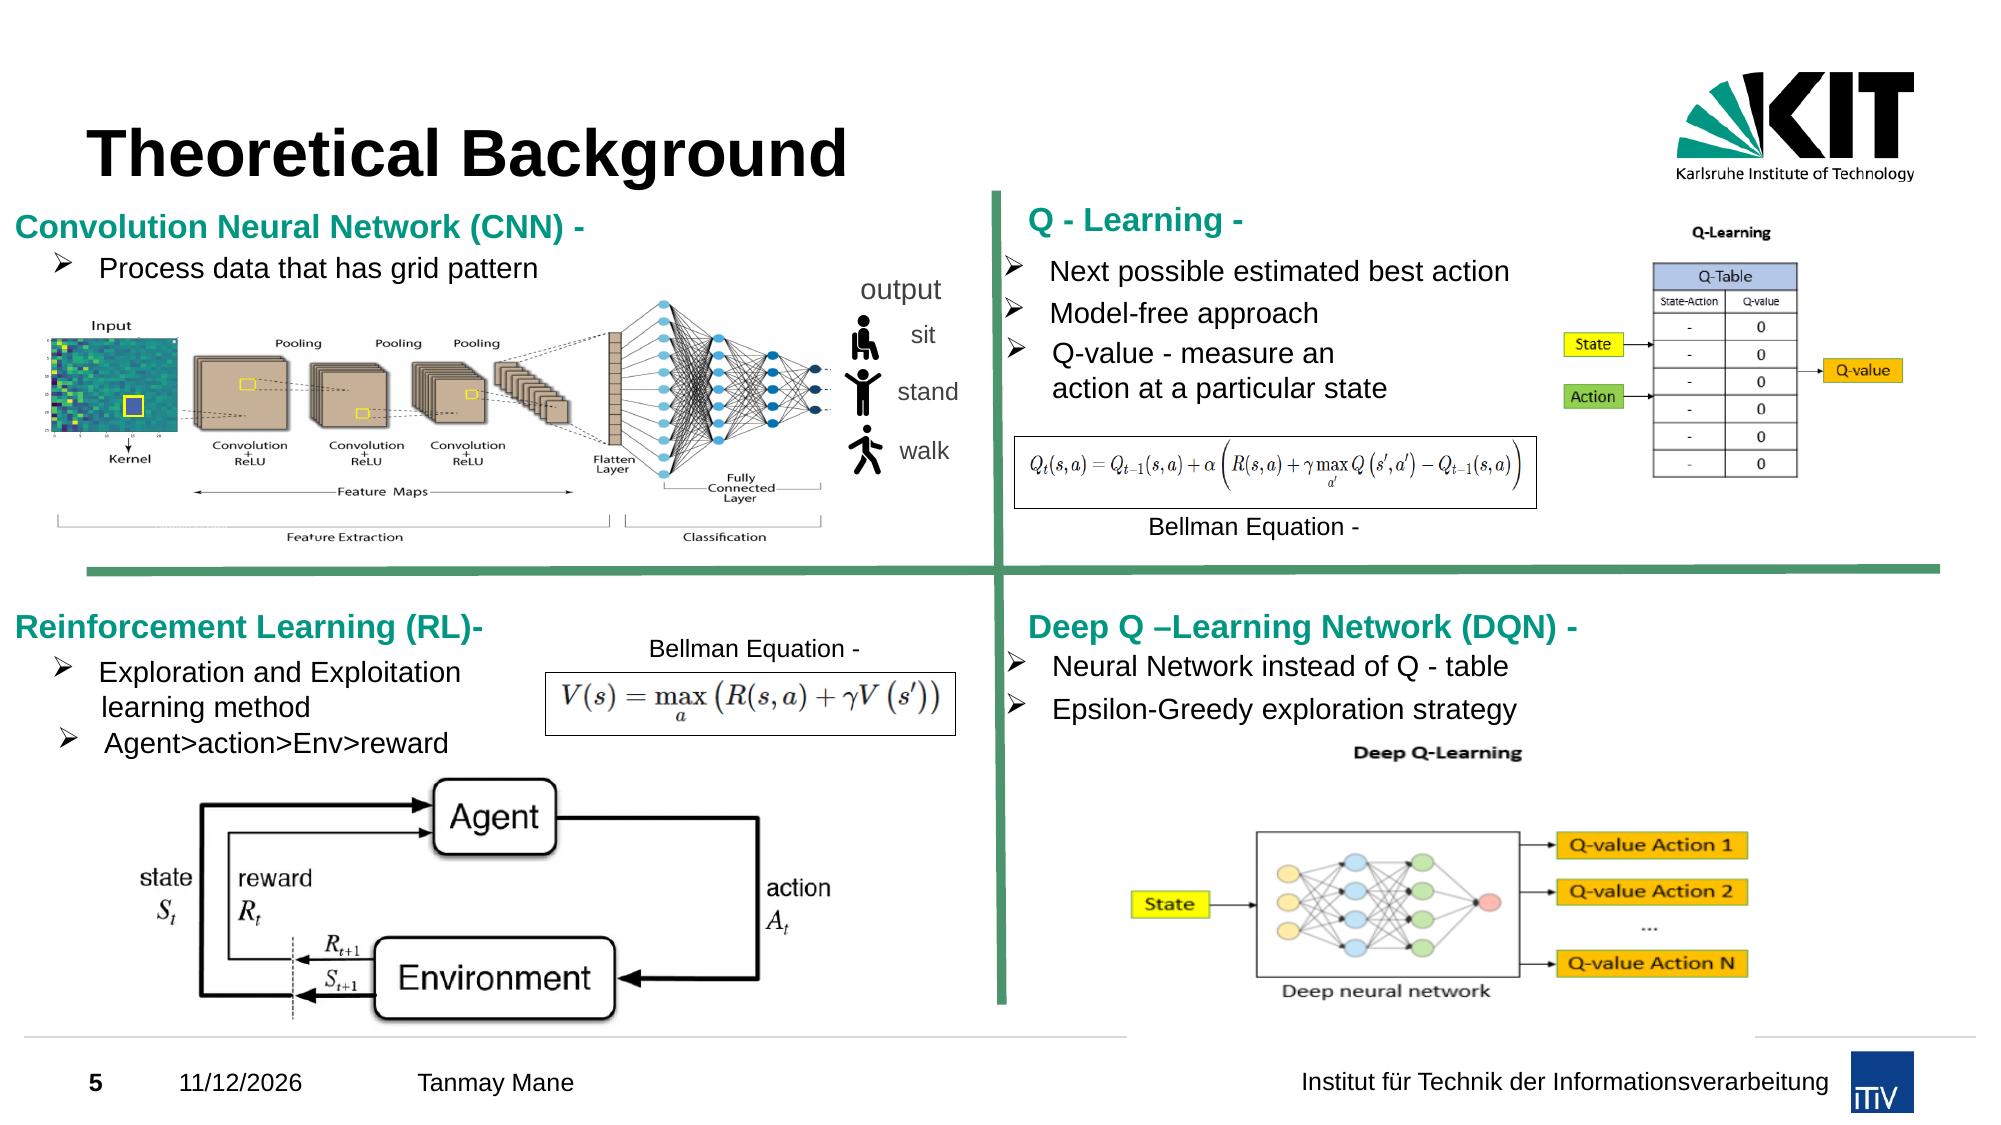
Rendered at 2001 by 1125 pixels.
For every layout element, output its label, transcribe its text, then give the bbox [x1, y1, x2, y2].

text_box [996, 572, 1002, 1005]
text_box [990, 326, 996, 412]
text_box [996, 190, 1002, 568]
picture [843, 315, 888, 360]
text_box Neural Network instead of Q - table [1002, 640, 1615, 691]
text_box Convolution Neural Network (CNN) - [0, 197, 673, 253]
title Theoretical Background [86, 64, 1589, 191]
text_box sit [896, 311, 981, 357]
text_box Agent>action>Env>reward [42, 717, 567, 767]
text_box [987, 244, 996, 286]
text_box Model-free approach [987, 286, 996, 337]
text_box Model-free approach [1002, 286, 1413, 326]
picture [1851, 1051, 1914, 1113]
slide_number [178, 1038, 404, 1125]
picture [1127, 735, 1755, 1042]
picture [1550, 215, 1912, 487]
text_box stand [882, 367, 984, 413]
text_box Bellman Equation - [634, 624, 919, 670]
text_box Process data that has grid pattern [37, 242, 601, 292]
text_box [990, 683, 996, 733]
text_box Q-value - measure an action at a particular state [1002, 326, 1415, 412]
picture [1014, 436, 1537, 509]
text_box Bellman Equation - [1133, 509, 1418, 548]
text_box Reinforcement Learning (RL)- [0, 597, 511, 653]
text_box Q - Learning - [1013, 190, 1486, 244]
slide_number 5 [88, 1038, 161, 1125]
picture [839, 369, 887, 416]
picture [121, 760, 838, 1035]
text_box Epsilon-Greedy exploration strategy [1002, 683, 1575, 733]
text_box Deep Q –Learning Network (DQN) - [1013, 597, 1643, 653]
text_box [86, 568, 1941, 572]
footer Tanmay Mane [417, 1038, 1275, 1125]
picture [545, 672, 956, 736]
text_box output [845, 263, 966, 313]
picture [42, 289, 831, 545]
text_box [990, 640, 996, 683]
text_box Exploration and Exploitation learning method [37, 645, 520, 731]
picture [1677, 72, 1914, 182]
text_box walk [892, 427, 966, 473]
text_box Next possible estimated best action [1002, 244, 1550, 295]
picture [839, 423, 892, 476]
